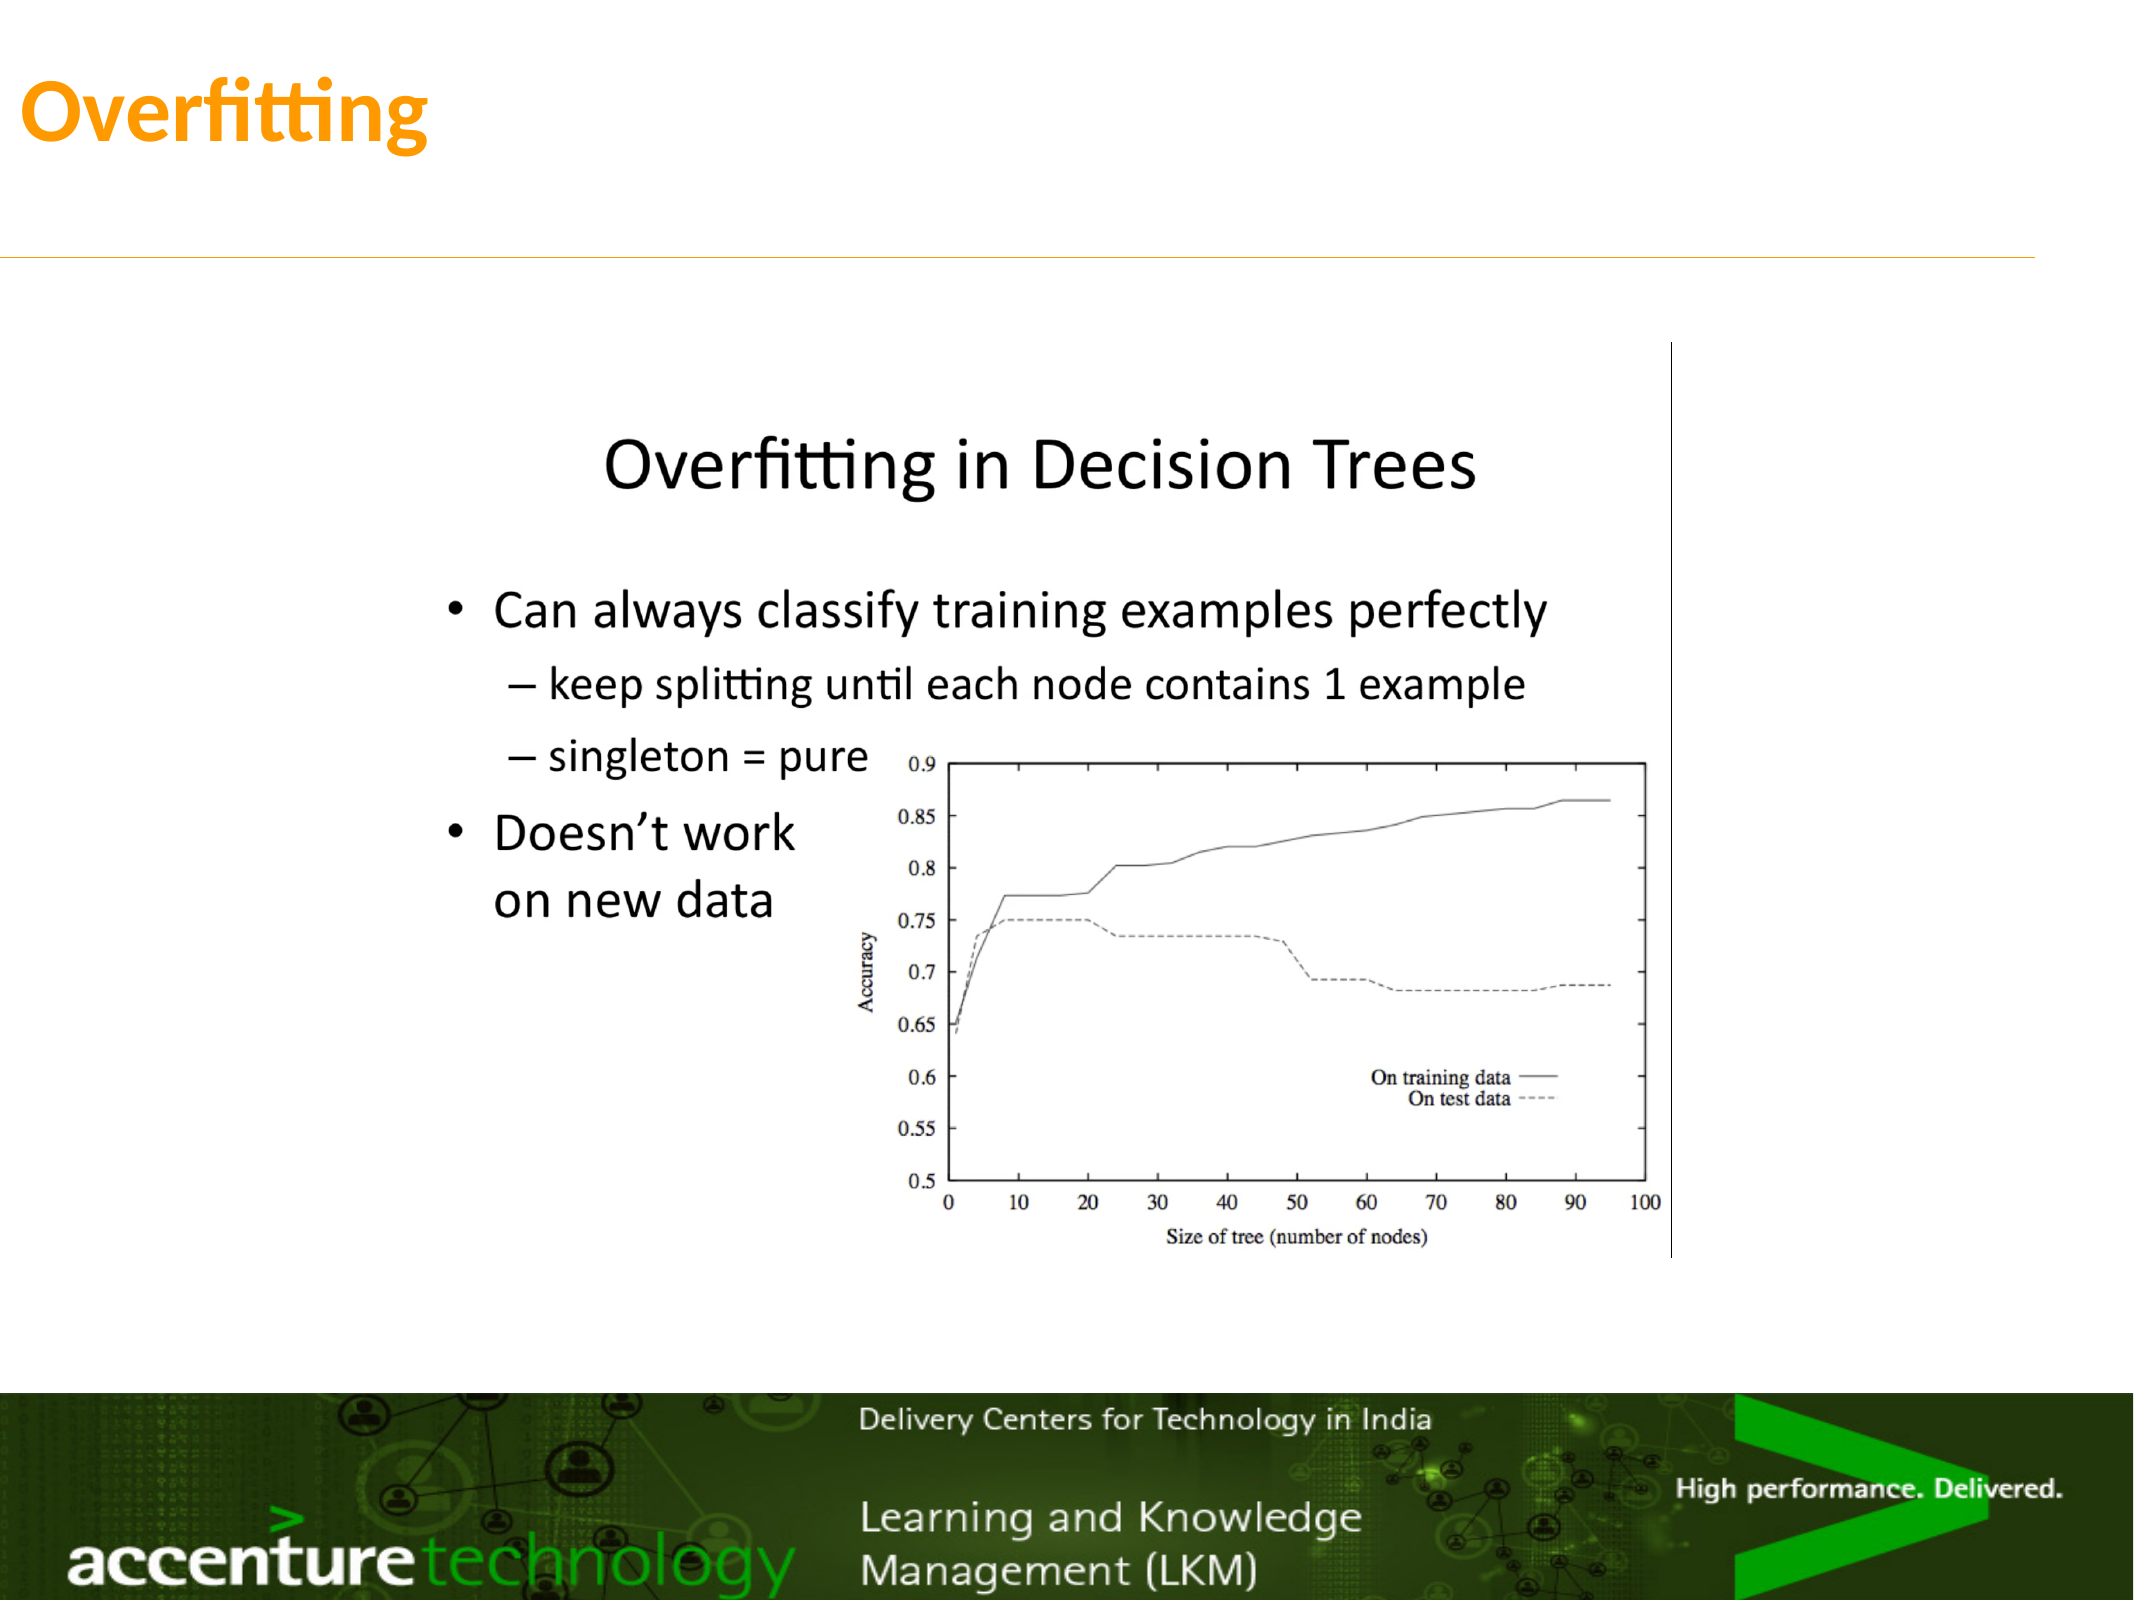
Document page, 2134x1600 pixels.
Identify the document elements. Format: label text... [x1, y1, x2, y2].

picture [0, 1393, 2134, 1600]
title Overfitting [20, 39, 1412, 163]
picture [408, 342, 1673, 1258]
